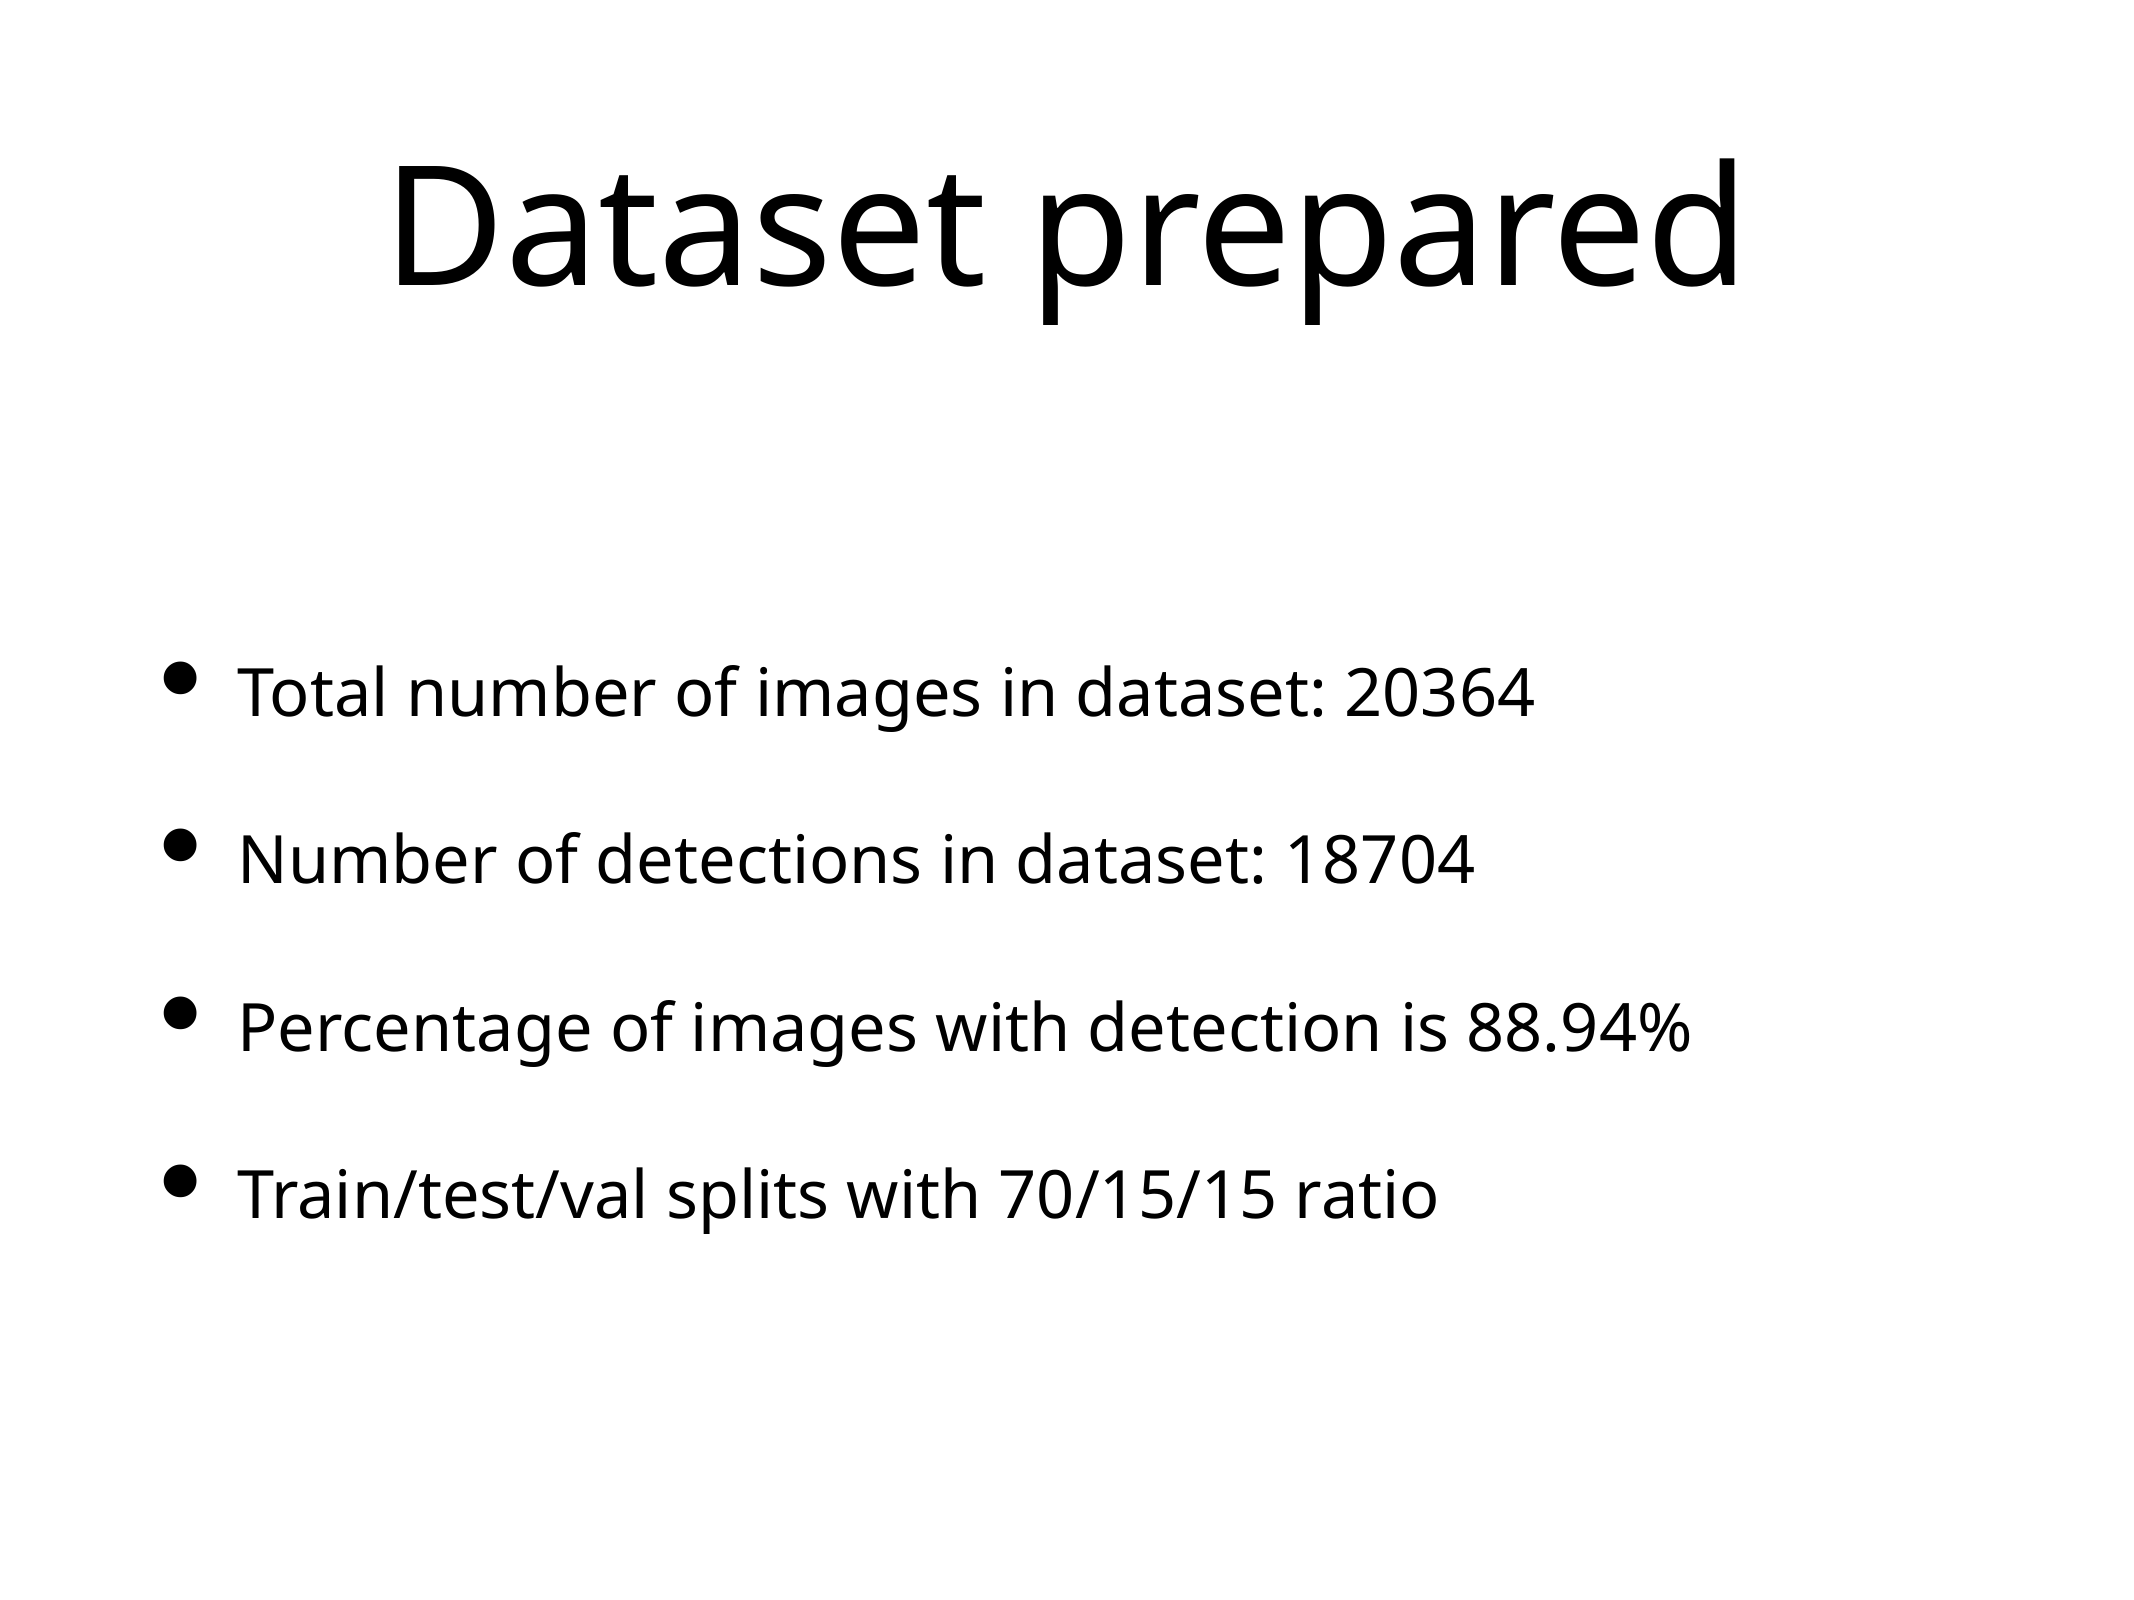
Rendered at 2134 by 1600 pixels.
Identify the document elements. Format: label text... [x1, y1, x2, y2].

title Dataset prepared [156, 41, 1977, 396]
list Total number of images in dataset: 20364 Number of detections in dataset: 18704 Percentage of images with detection is 88.94% Train/test/val splits with 70/15/15 ratio [156, 425, 1977, 1457]
